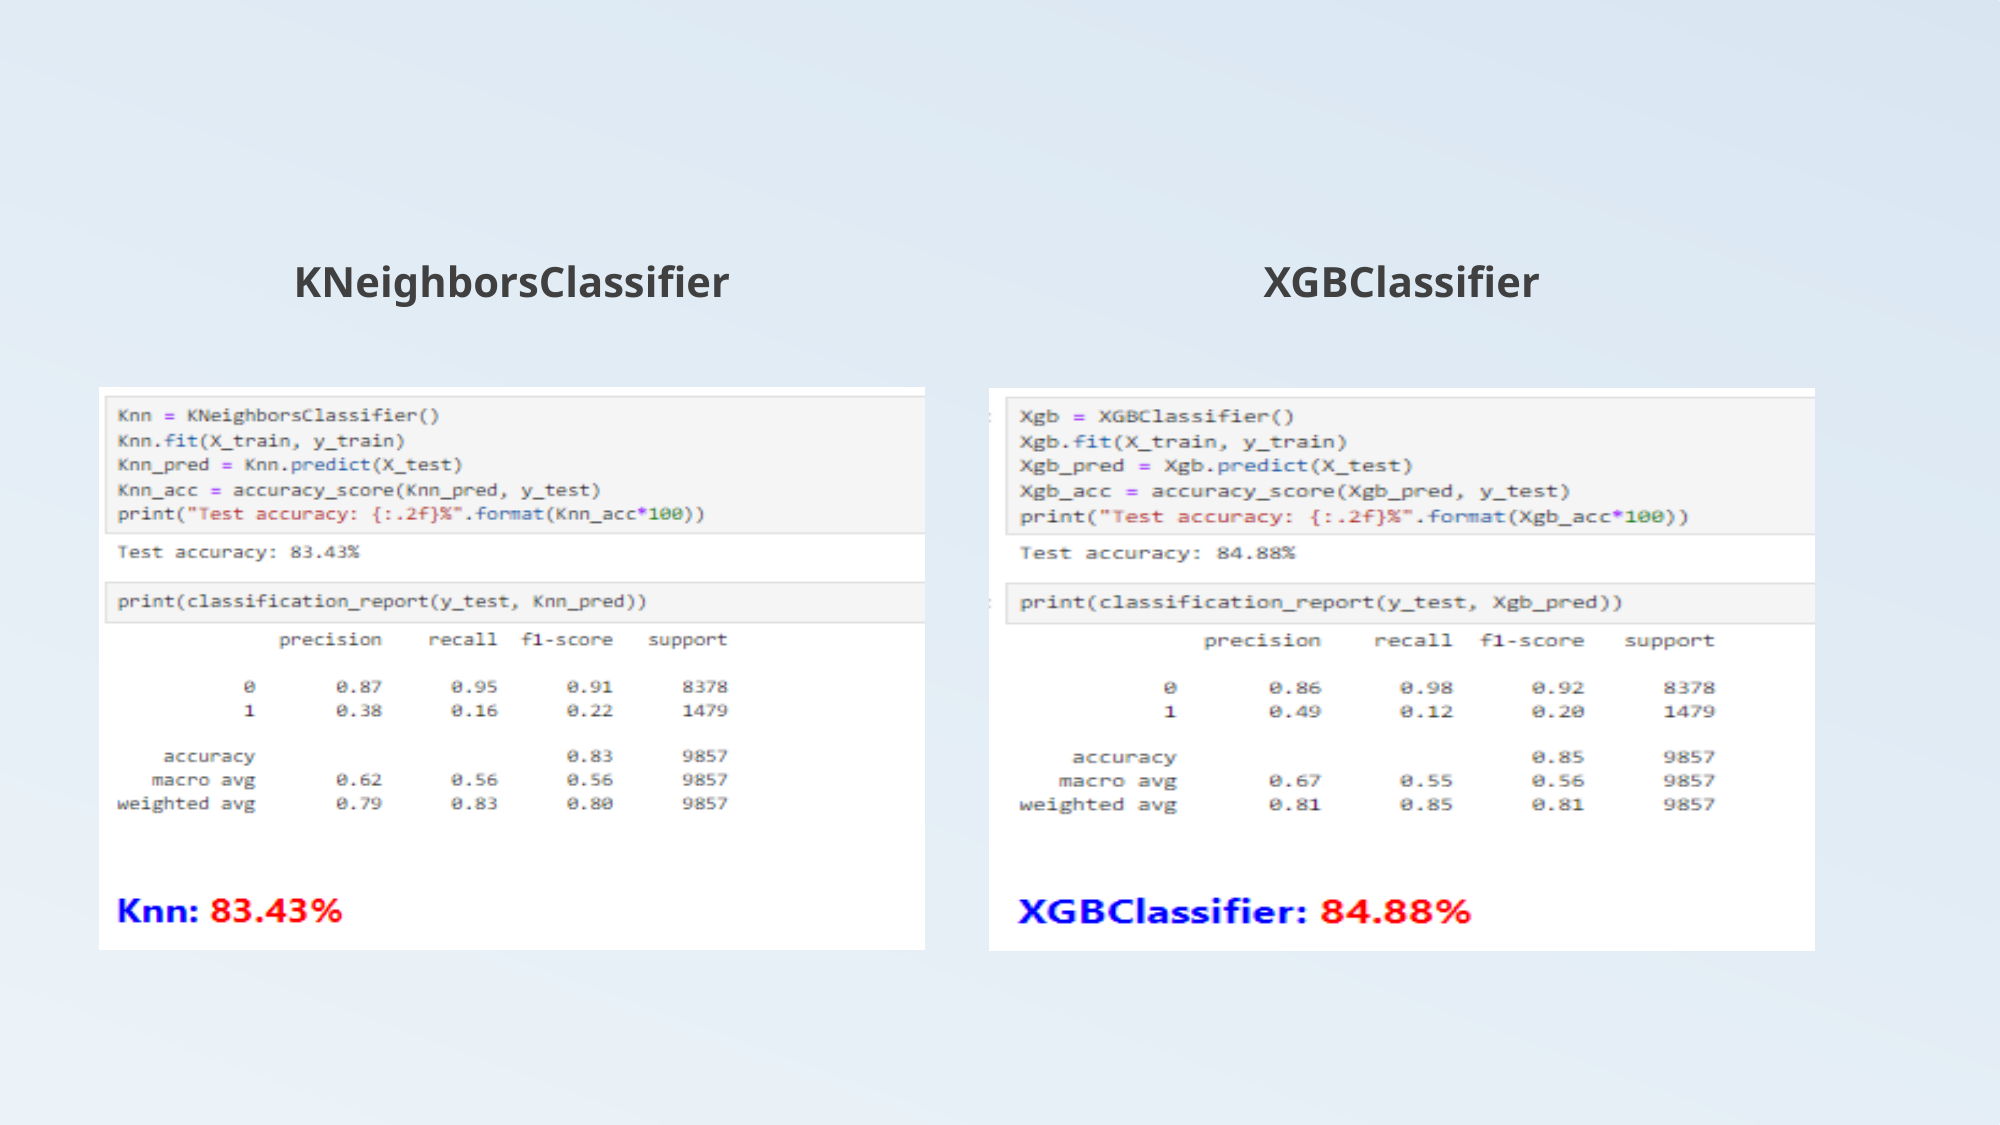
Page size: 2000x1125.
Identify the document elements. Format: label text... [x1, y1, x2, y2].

text_box KNeighborsClassifier [99, 236, 926, 326]
picture [99, 387, 925, 950]
text_box XGBClassifier [988, 236, 1815, 326]
picture [989, 388, 1815, 951]
